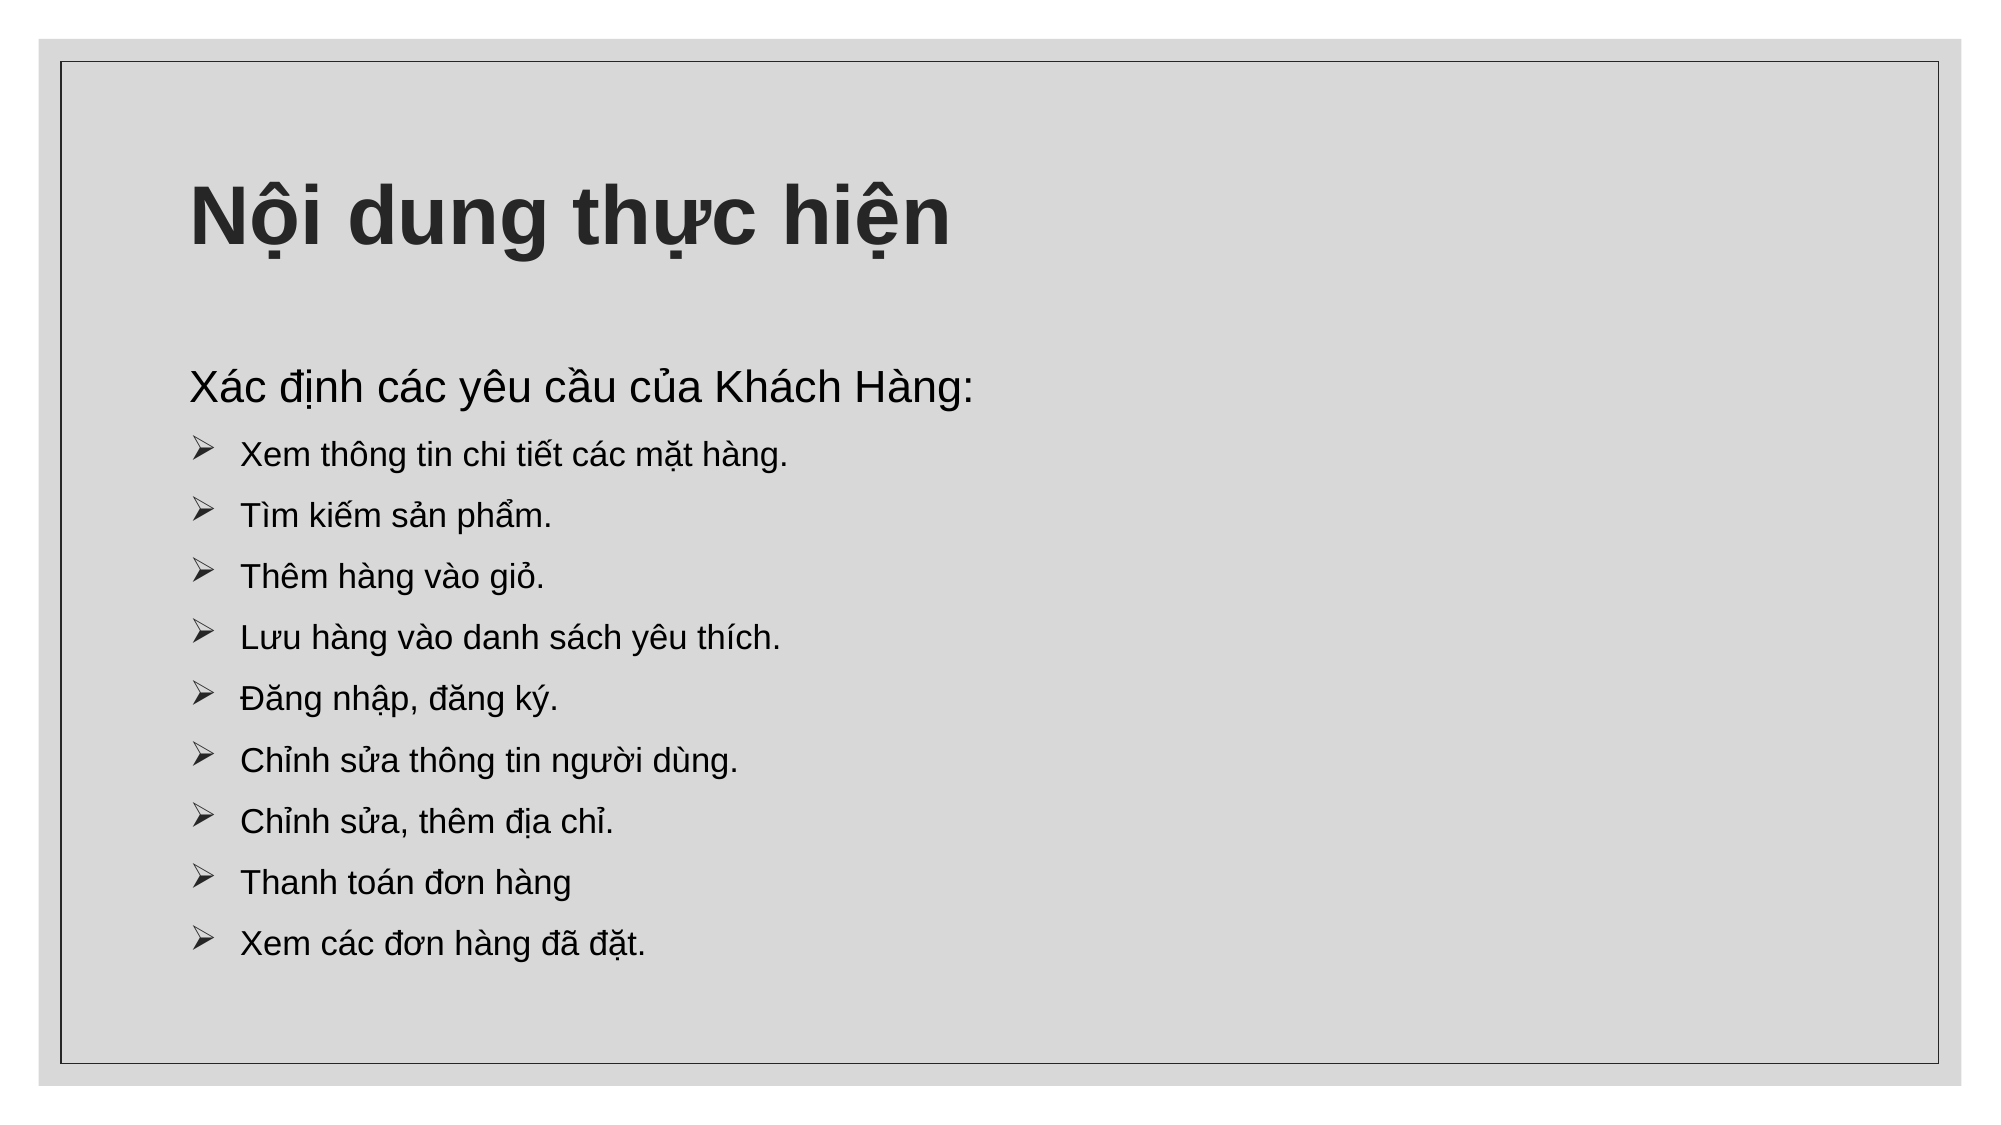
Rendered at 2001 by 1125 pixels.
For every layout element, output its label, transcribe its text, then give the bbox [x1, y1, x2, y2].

title Nội dung thực hiện [174, 105, 1825, 331]
list Xác định các yêu cầu của Khách Hàng: Xem thông tin chi tiết các mặt hàng. Tìm kiếm sản phẩm. Thêm hàng vào giỏ. Lưu hàng vào danh sách yêu thích. Đăng nhập, đăng ký. Chỉnh sửa thông tin người dùng. Chỉnh sửa, thêm địa chỉ. Thanh toán đơn hàng Xem các đơn hàng đã đặt. [174, 345, 1825, 977]
